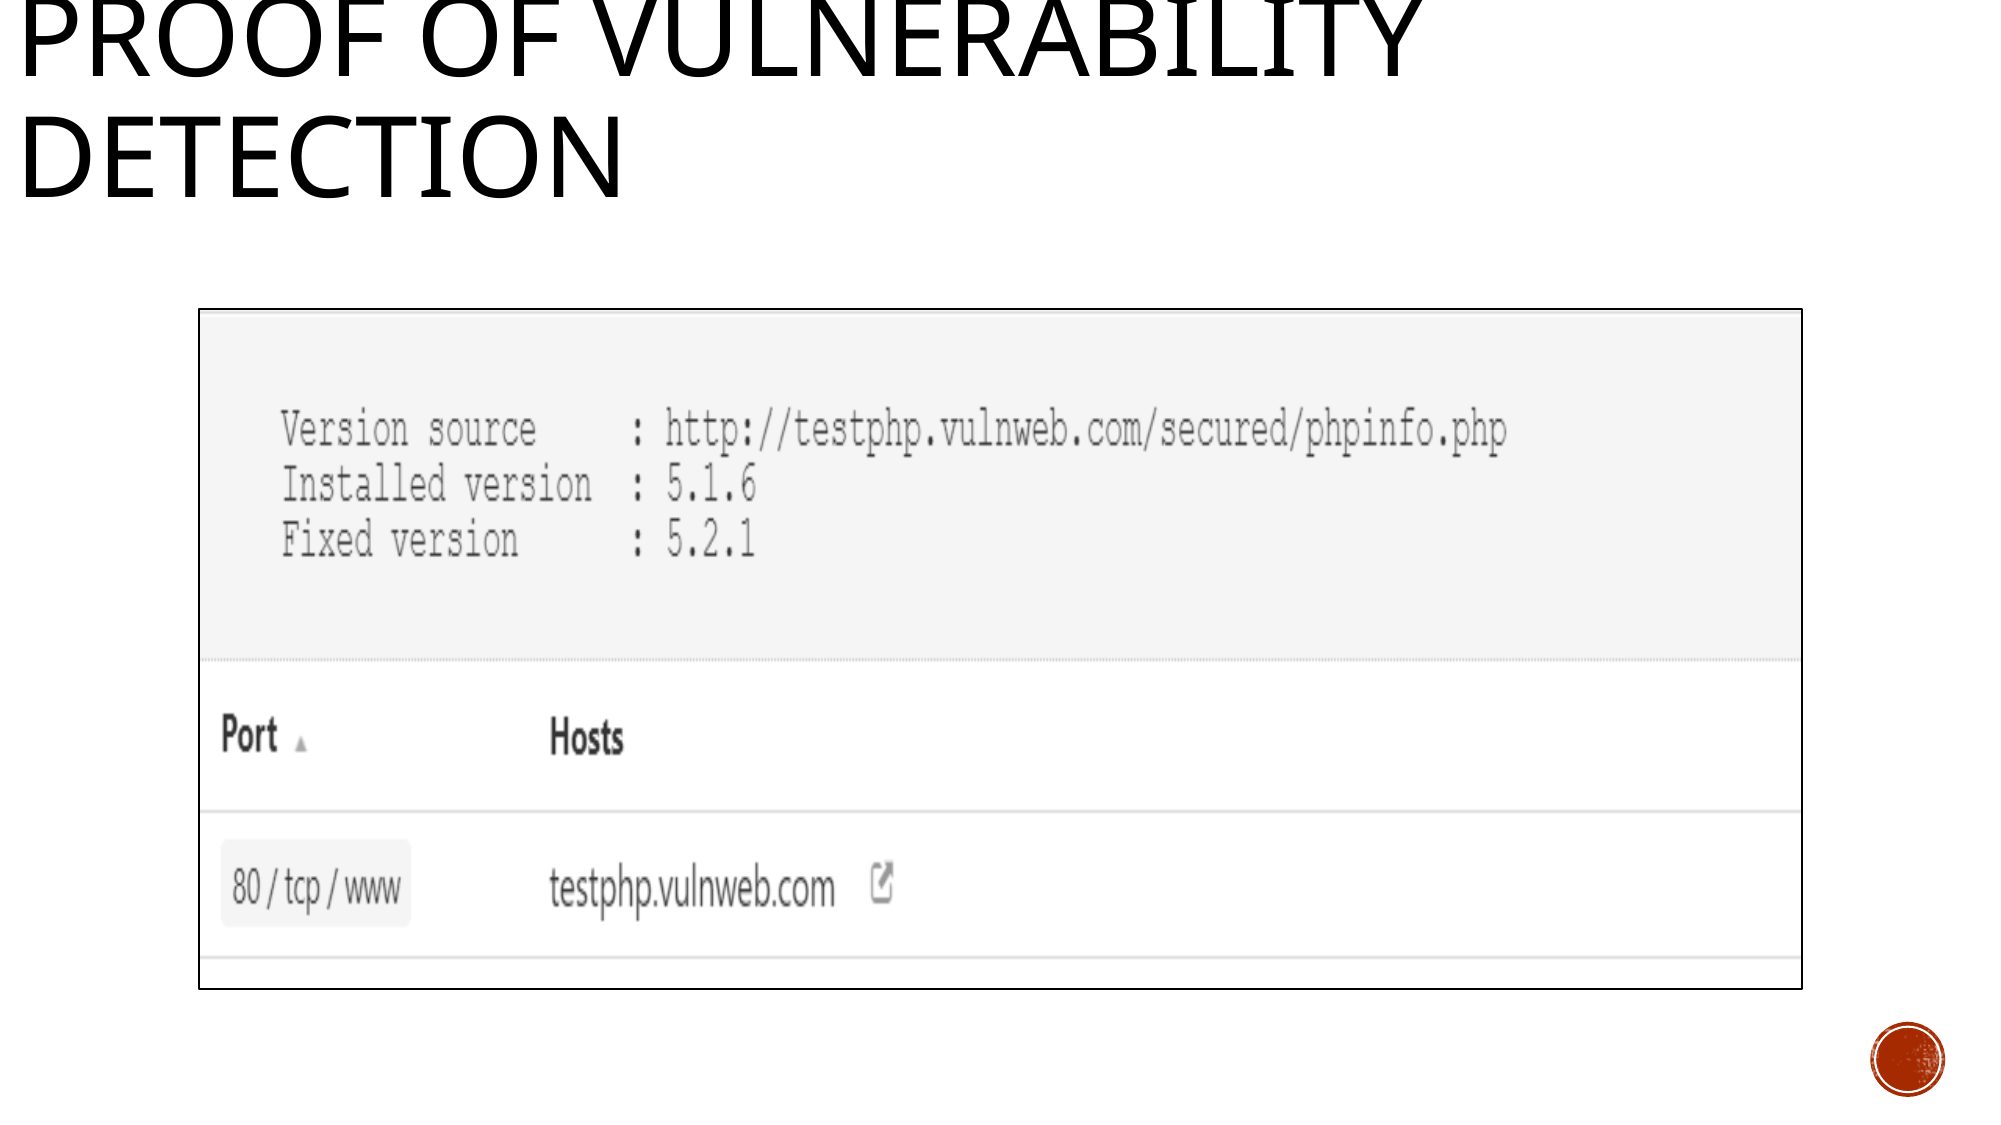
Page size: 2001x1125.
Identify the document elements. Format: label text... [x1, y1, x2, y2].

title Proof of vulnerability detection [0, 0, 1650, 202]
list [201, 311, 1800, 987]
